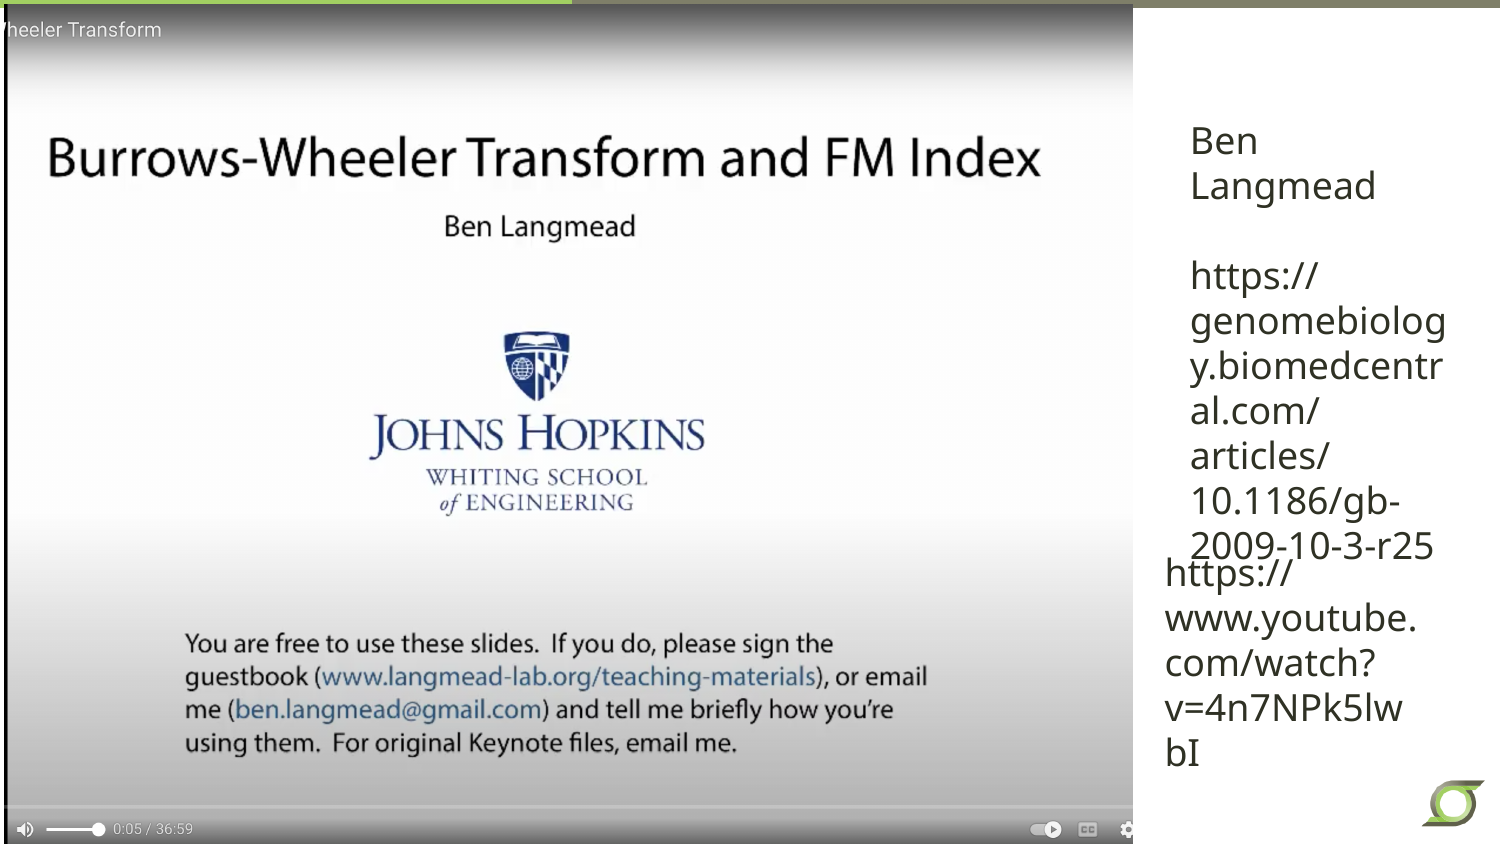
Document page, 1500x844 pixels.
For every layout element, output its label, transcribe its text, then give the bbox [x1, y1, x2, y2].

text_box Ben Langmead https://genomebiology.biomedcentral.com/articles/10.1186/gb-2009-10-3-r25 [1174, 109, 1463, 575]
text_box https://www.youtube.com/watch?v=4n7NPk5lwbI [1149, 541, 1438, 782]
picture [4, 4, 1133, 844]
